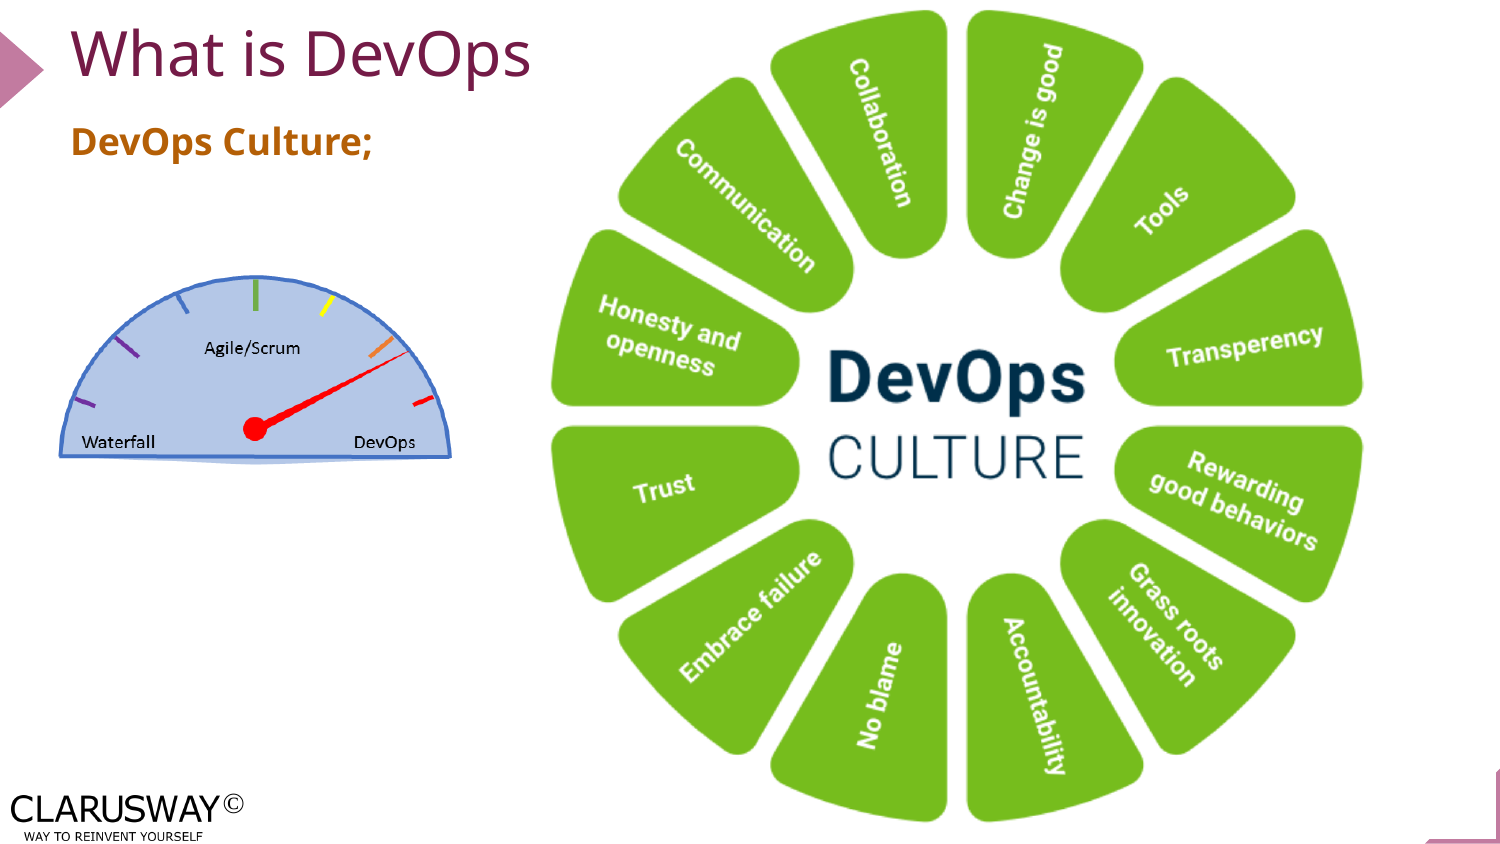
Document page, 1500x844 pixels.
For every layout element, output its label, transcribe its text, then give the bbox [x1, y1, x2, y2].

title What is DevOps [70, 28, 416, 103]
picture [11, 795, 220, 841]
picture [47, 0, 1496, 839]
text_box DevOps Culture; [55, 103, 416, 179]
